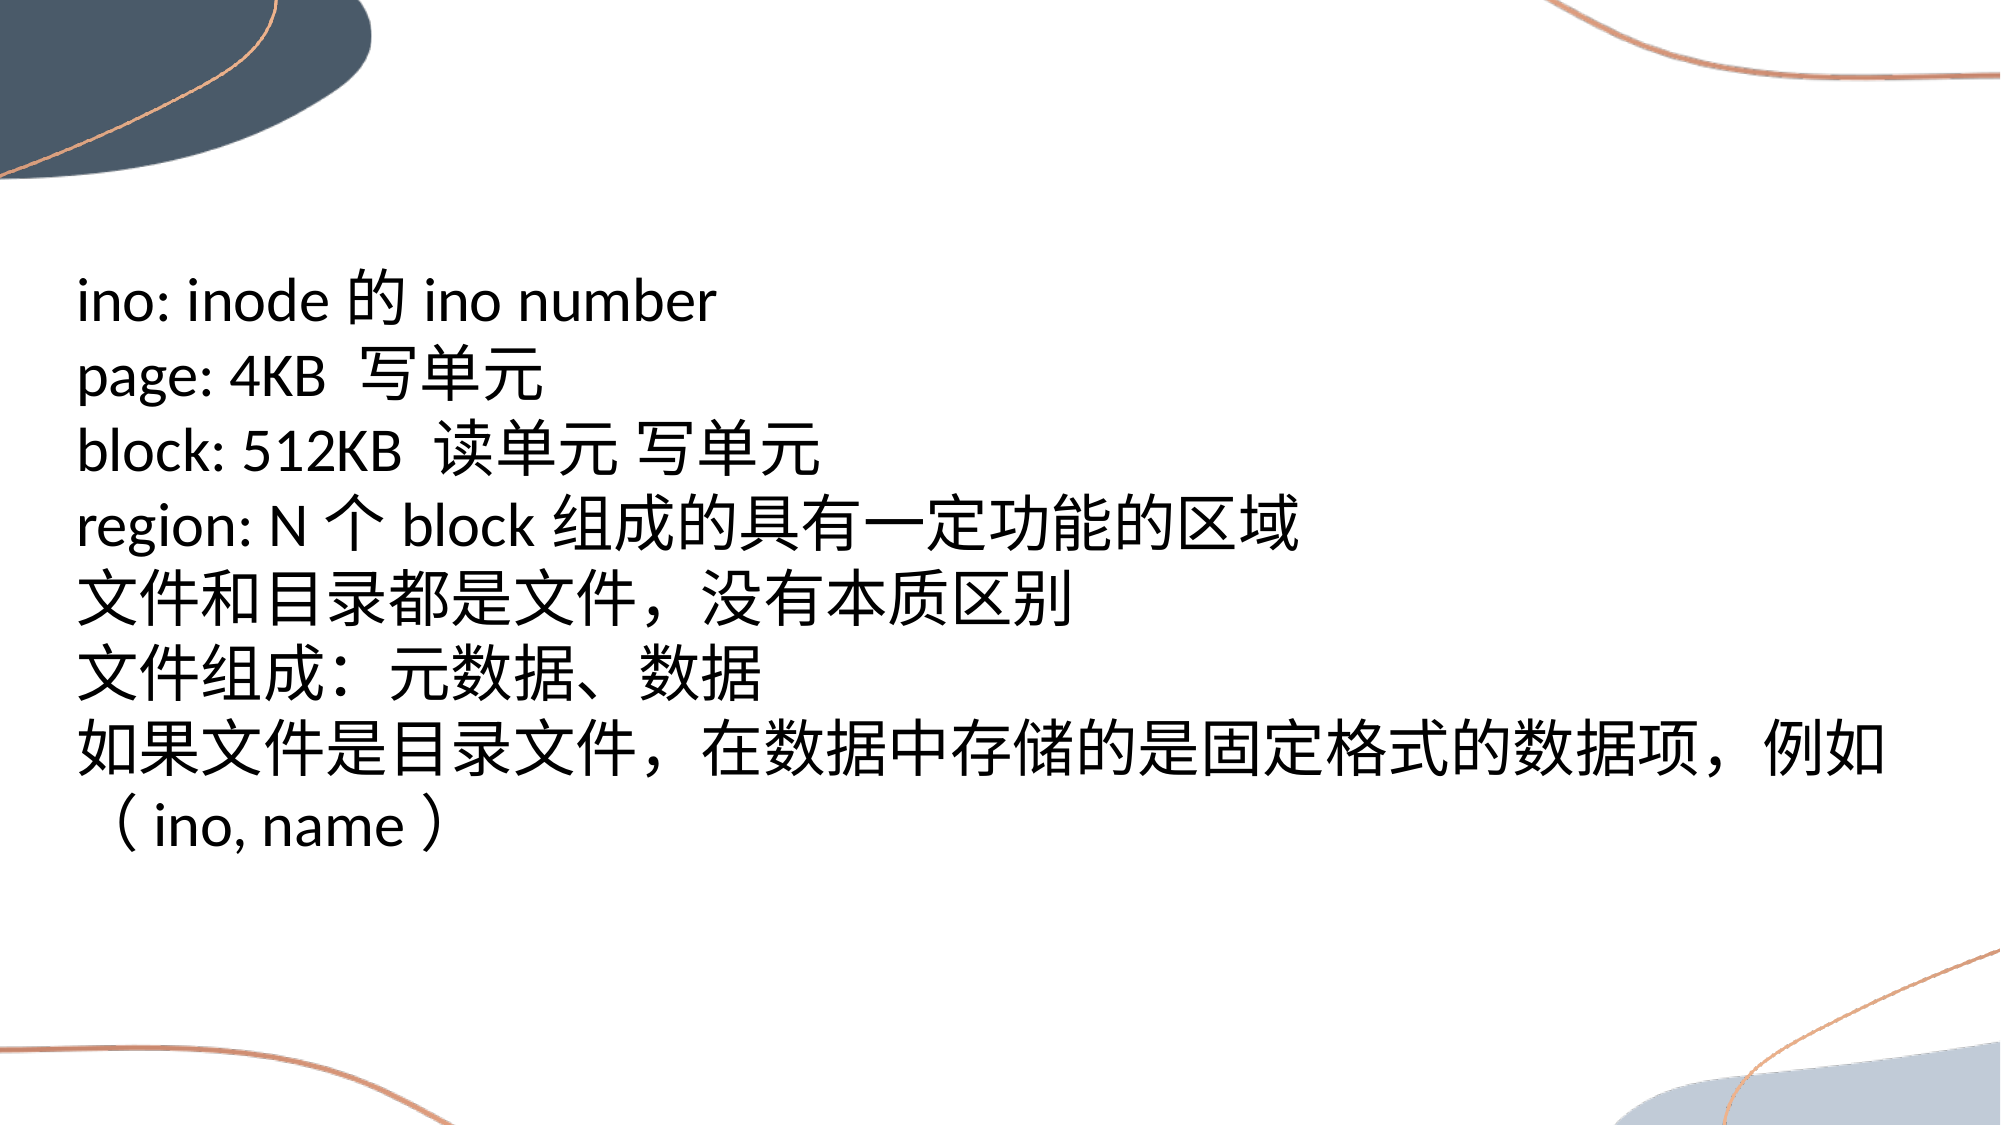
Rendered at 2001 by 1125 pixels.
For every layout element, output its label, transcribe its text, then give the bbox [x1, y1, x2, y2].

picture [0, 1018, 478, 1125]
picture [0, 0, 372, 207]
text_box ino: inode的ino number page: 4KB 写单元 block: 512KB 读单元 写单元 region: N个block组成的具有一定功能的区域 文件和目录都是文件，没有本质区别 文件组成：元数据、数据 如果文件是目录文件，在数据中存储的是固定格式的数据项，例如（ino, name） [61, 252, 1939, 867]
picture [1522, 0, 2001, 107]
picture [1603, 918, 2001, 1125]
